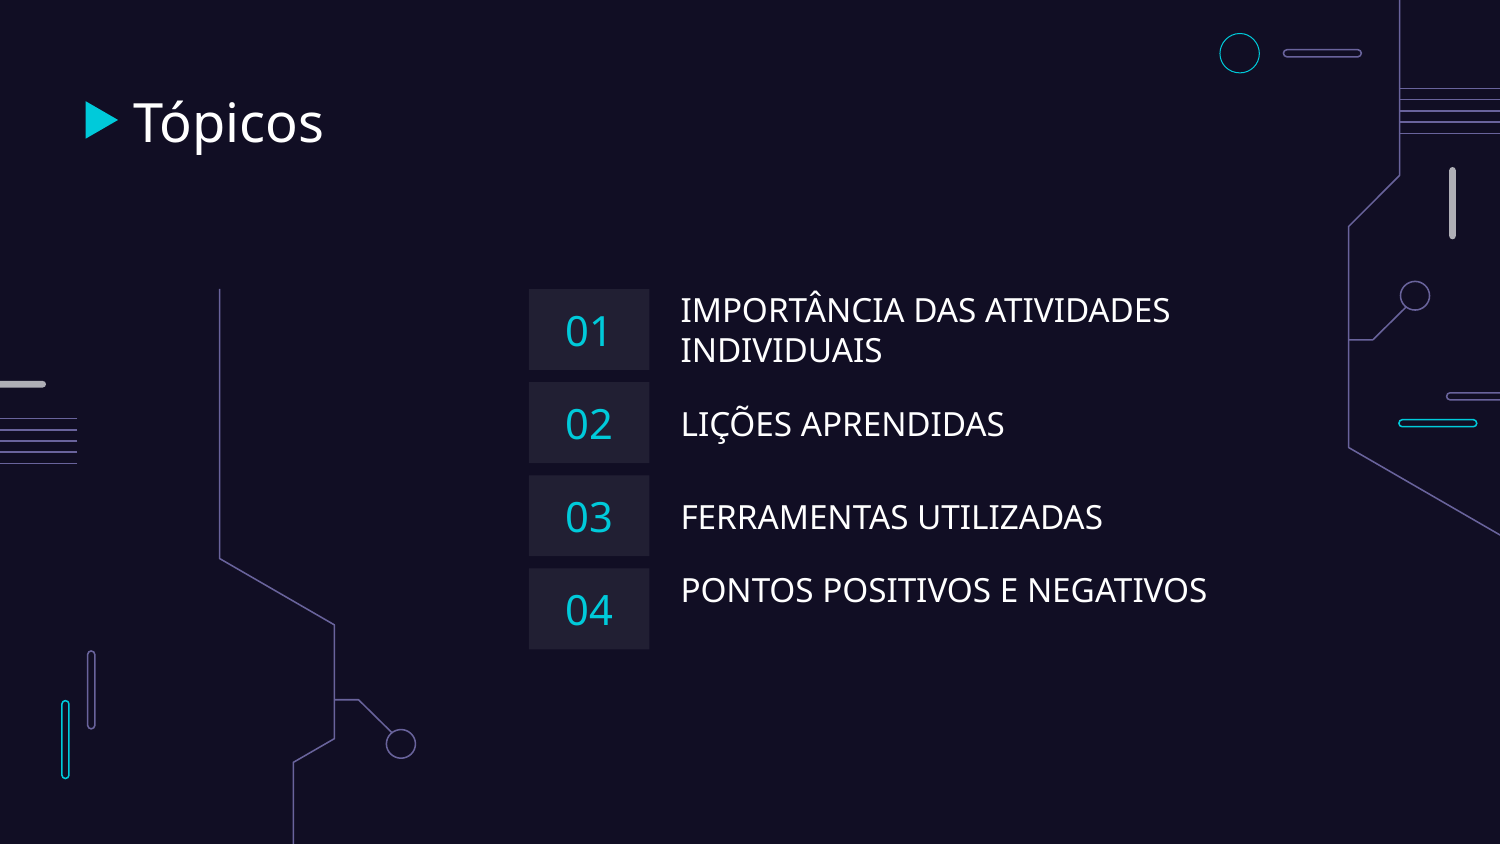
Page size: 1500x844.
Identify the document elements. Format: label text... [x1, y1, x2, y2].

subtitle IMPORTÂNCIA DAS ATIVIDADES INDIVIDUAIS [665, 289, 1249, 370]
subtitle PONTOS POSITIVOS E NEGATIVOS [665, 568, 1264, 650]
title 01 [528, 289, 650, 370]
title 02 [528, 382, 650, 464]
subtitle FERRAMENTAS UTILIZADAS [665, 475, 1249, 556]
title Tópicos [118, 72, 1382, 167]
title 04 [528, 568, 650, 650]
title 03 [528, 475, 650, 557]
subtitle LIÇÕES APRENDIDAS [665, 382, 1112, 463]
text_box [219, 288, 416, 844]
